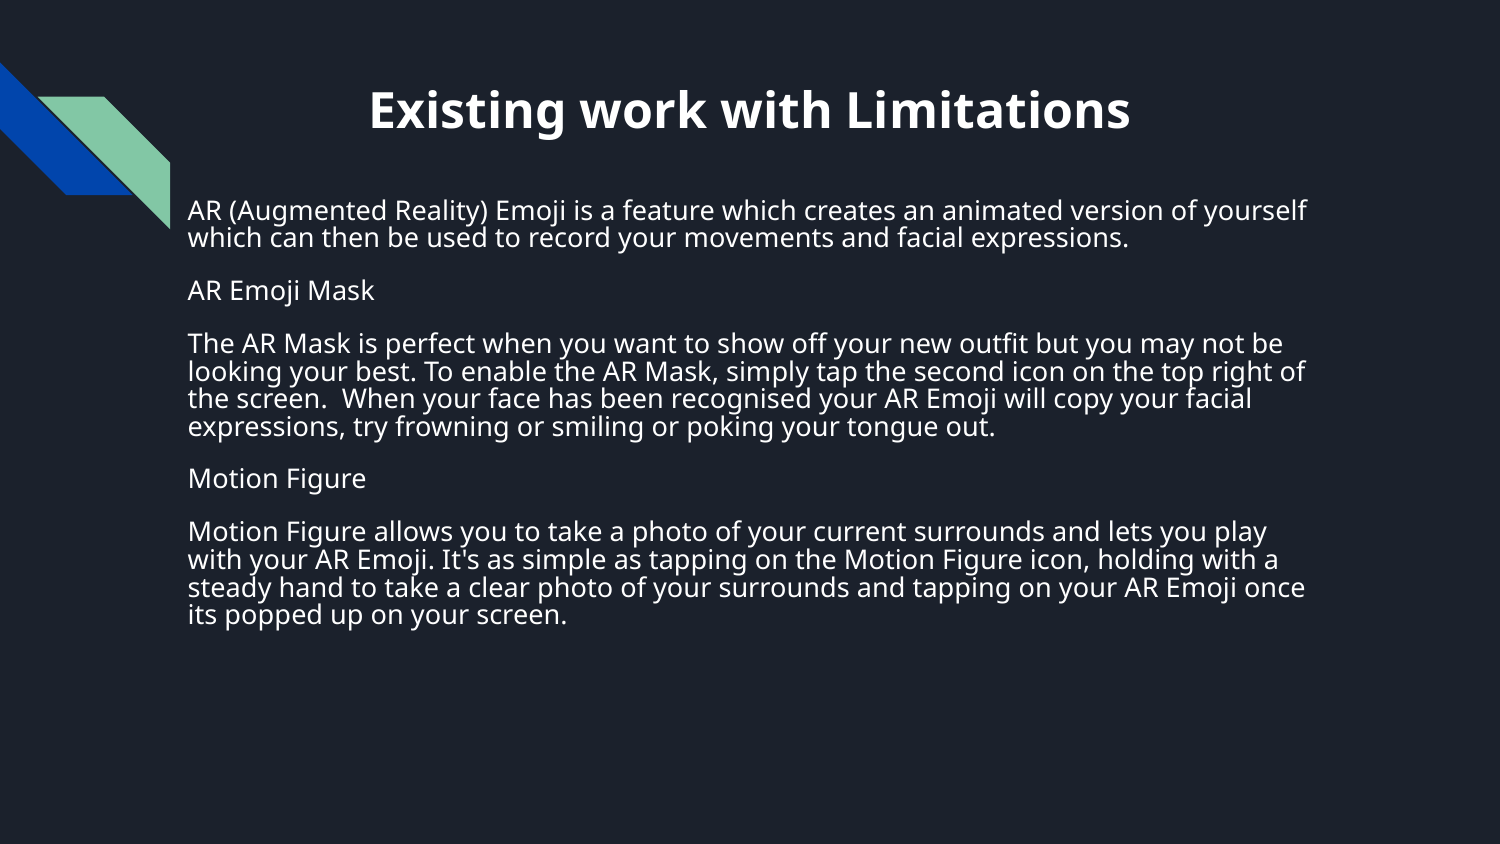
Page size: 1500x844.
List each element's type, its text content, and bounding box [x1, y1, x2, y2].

title Existing work with Limitations [172, 33, 1328, 183]
list AR (Augmented Reality) Emoji is a feature which creates an animated version of yourself which can then be used to record your movements and facial expressions. AR Emoji Mask The AR Mask is perfect when you want to show off your new outfit but you may not be looking your best. To enable the AR Mask, simply tap the second icon on the top right of the screen. When your face has been recognised your AR Emoji will copy your facial expressions, try frowning or smiling or poking your tongue out. Motion Figure Motion Figure allows you to take a photo of your current surrounds and lets you play with your AR Emoji. It's as simple as tapping on the Motion Figure icon, holding with a steady hand to take a clear photo of your surrounds and tapping on your AR Emoji once its popped up on your screen. [172, 183, 1328, 661]
